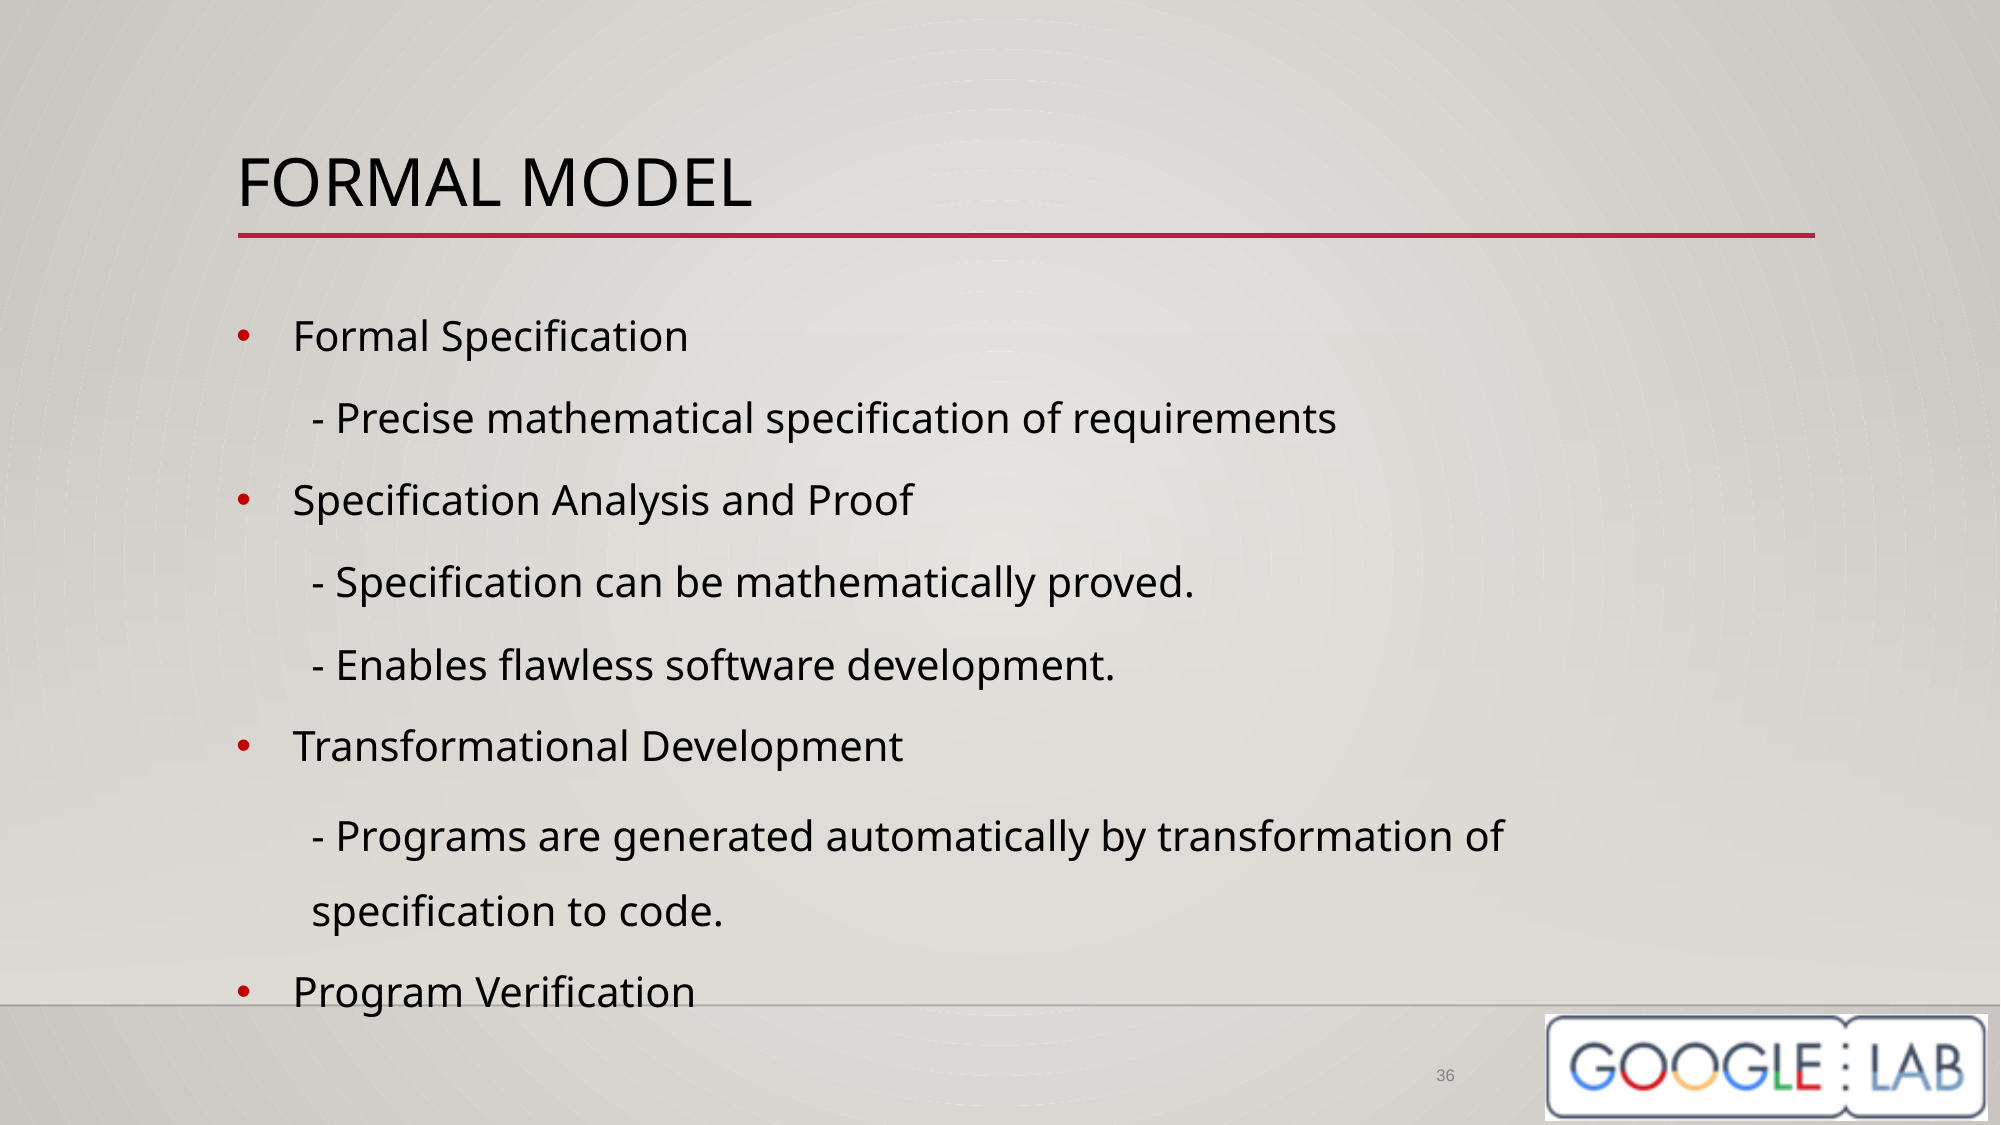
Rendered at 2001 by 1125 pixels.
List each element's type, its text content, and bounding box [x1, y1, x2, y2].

title FORMAL MODEL [234, 137, 762, 276]
picture [1545, 1014, 1988, 1121]
slide_number 36 [1430, 1064, 1464, 1125]
text_box Formal Specification - Precise mathematical specification of requirements Specification Analysis and Proof - Specification can be mathematically proved. - Enables flawless software development. Transformational Development - Programs are generated automatically by transformation of specification to code. Program Verification [234, 276, 1960, 1016]
